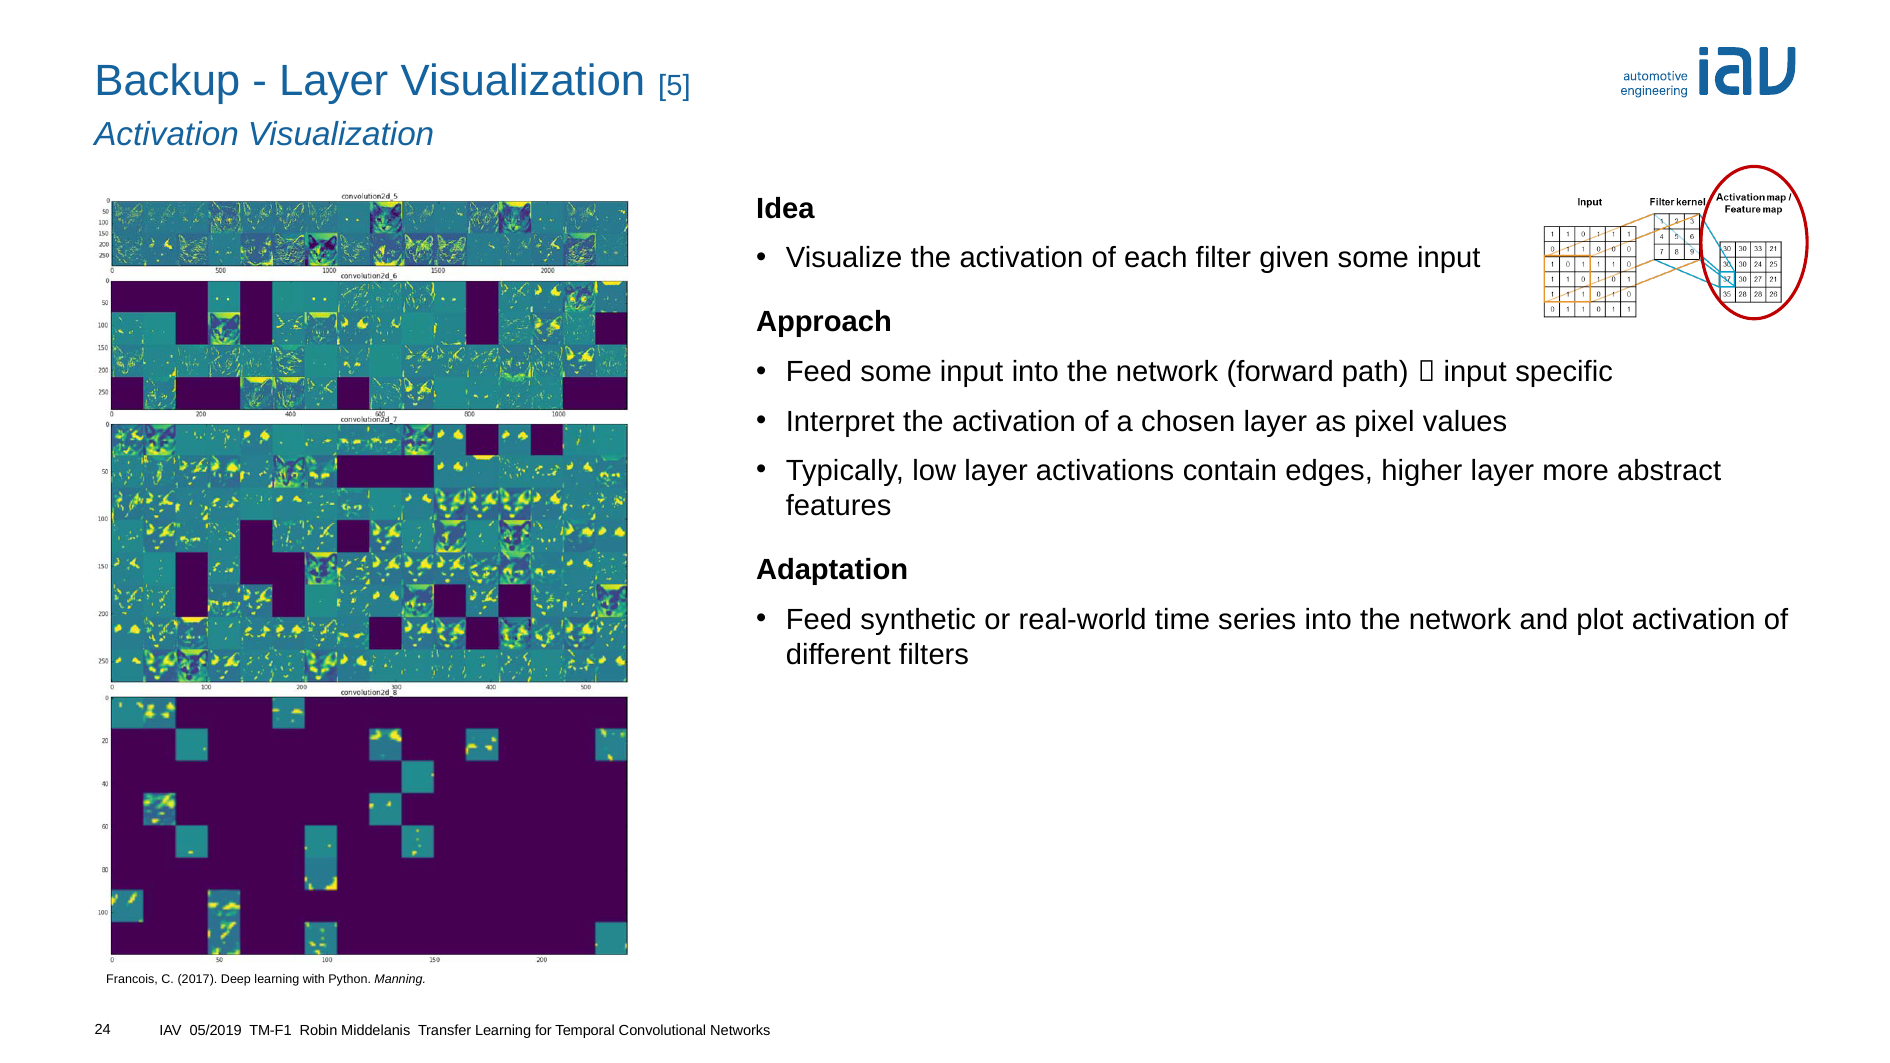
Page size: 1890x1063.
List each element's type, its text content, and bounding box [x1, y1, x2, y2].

footer IAV 05/2019 TM-F1 Robin Middelanis Transfer Learning for Temporal Convolutional Networks [159, 1015, 1134, 1063]
text_box [1715, 164, 1793, 187]
picture [1543, 187, 1796, 318]
text_box [1799, 197, 1810, 288]
picture [94, 188, 709, 993]
title Backup - Layer Visualization [5] Activation Visualization [94, 47, 1512, 154]
list Idea Visualize the activation of each filter given some input Approach Feed some input into the network (forward path)  input specific Interpret the activation of a chosen layer as pixel values Typically, low layer activations contain edges, higher layer more abstract features Adaptation Feed synthetic or real-world time series into the network and plot activation of different filters [755, 189, 1540, 225]
slide_number 24 [94, 1015, 154, 1063]
